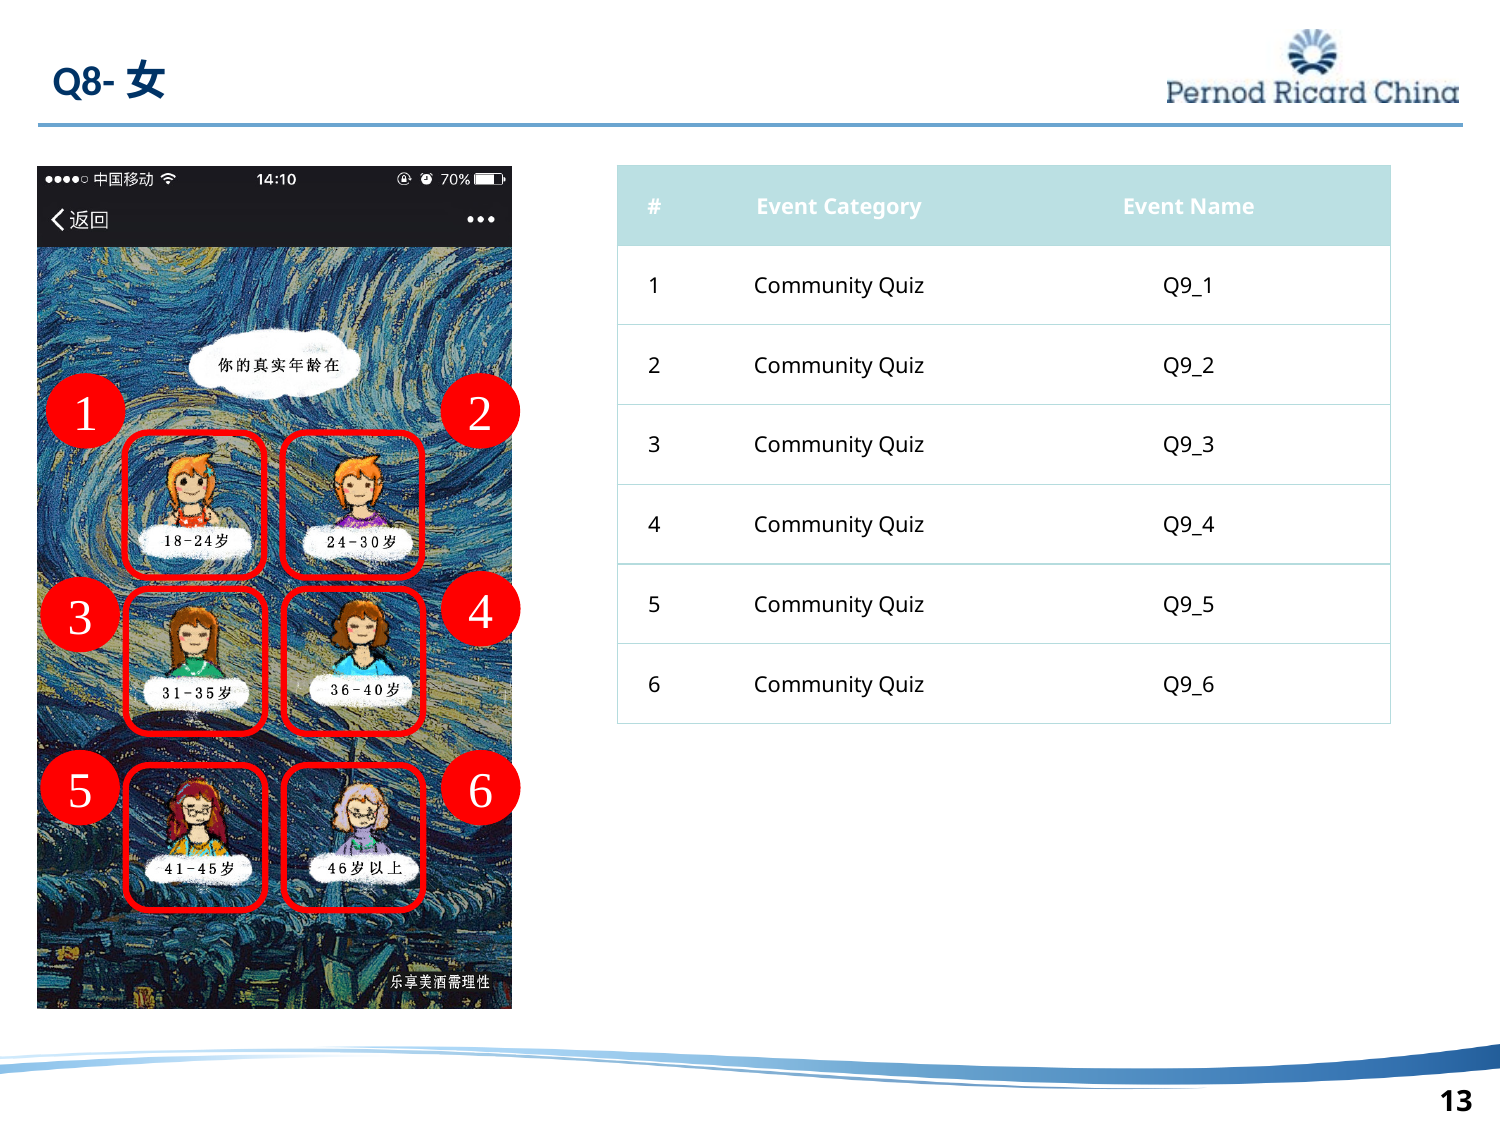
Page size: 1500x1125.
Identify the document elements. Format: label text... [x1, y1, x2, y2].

table_cell 4 [618, 485, 692, 563]
table_cell 2 [618, 325, 692, 404]
table_cell Community Quiz [692, 485, 987, 563]
table_cell 3 [618, 405, 692, 484]
picture [0, 1024, 1500, 1103]
table_cell Community Quiz [692, 405, 987, 484]
text_box 4 [515, 590, 520, 627]
title Q8-女 [37, 33, 1163, 125]
table_cell 6 [618, 644, 692, 723]
slide_number 13 [1175, 1074, 1488, 1125]
table_cell Q9_5 [987, 565, 1390, 643]
table_cell Q9_6 [987, 644, 1390, 723]
table_header Event Name [987, 166, 1390, 245]
table_cell Q9_2 [987, 325, 1390, 404]
table_cell 5 [618, 565, 692, 643]
picture [1167, 29, 1459, 103]
table_cell Community Quiz [692, 644, 987, 723]
table_header Event Category [692, 166, 987, 245]
table_cell Community Quiz [692, 325, 987, 404]
table_cell Q9_1 [987, 246, 1390, 324]
table_cell Q9_3 [987, 405, 1390, 484]
table_cell Community Quiz [692, 565, 987, 643]
table_cell Q9_4 [987, 485, 1390, 563]
table_header # [618, 166, 692, 245]
text_box [1211, 674, 1436, 751]
picture [37, 166, 512, 1010]
table_cell 1 [618, 246, 692, 324]
text_box 2 [515, 393, 520, 428]
text_box 6 [515, 769, 520, 806]
table_cell Community Quiz [692, 246, 987, 324]
